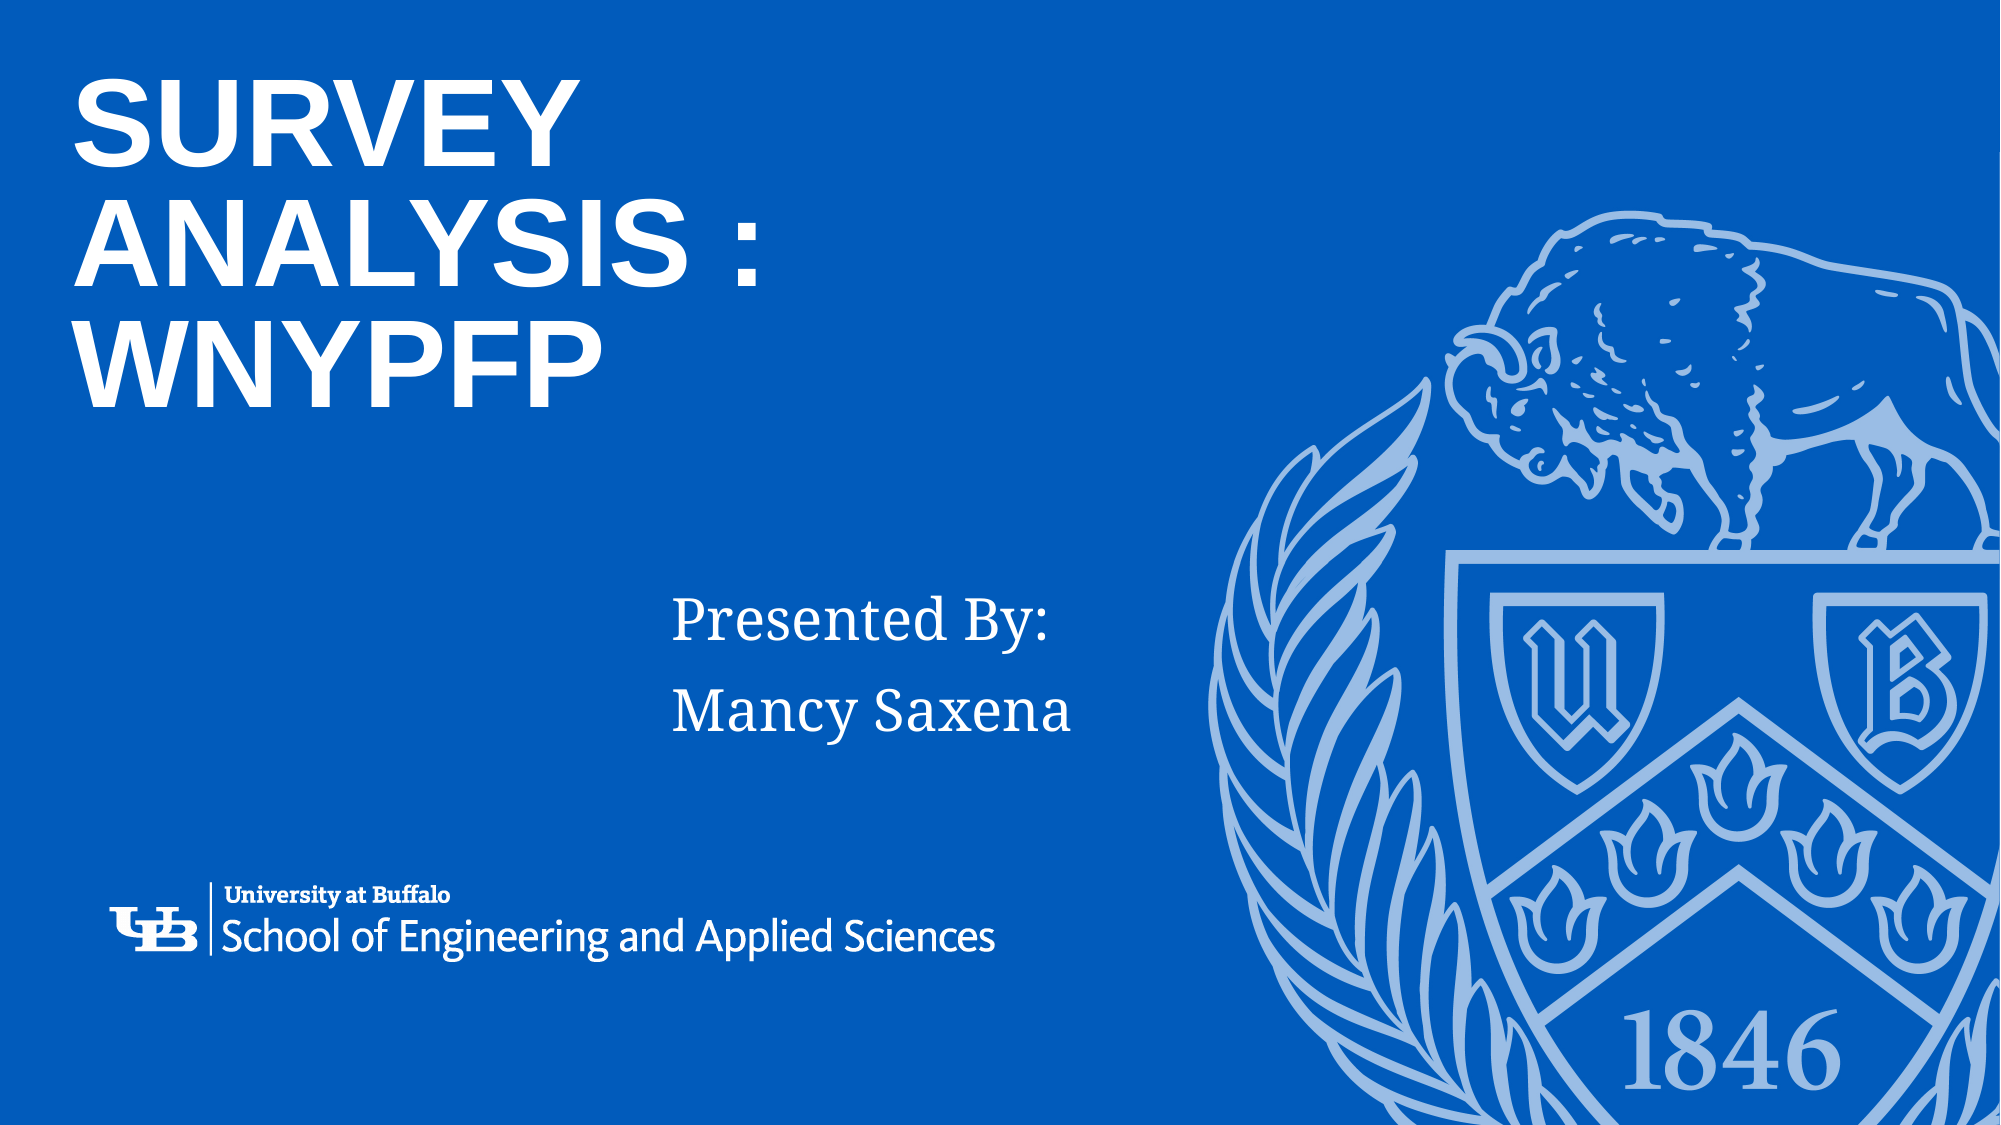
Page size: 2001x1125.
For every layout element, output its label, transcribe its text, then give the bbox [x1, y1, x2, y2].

list Presented By: Mancy Saxena [71, 483, 1161, 755]
title Survey analysis : WNYPFP [71, 48, 1161, 441]
picture [0, 0, 2000, 1125]
